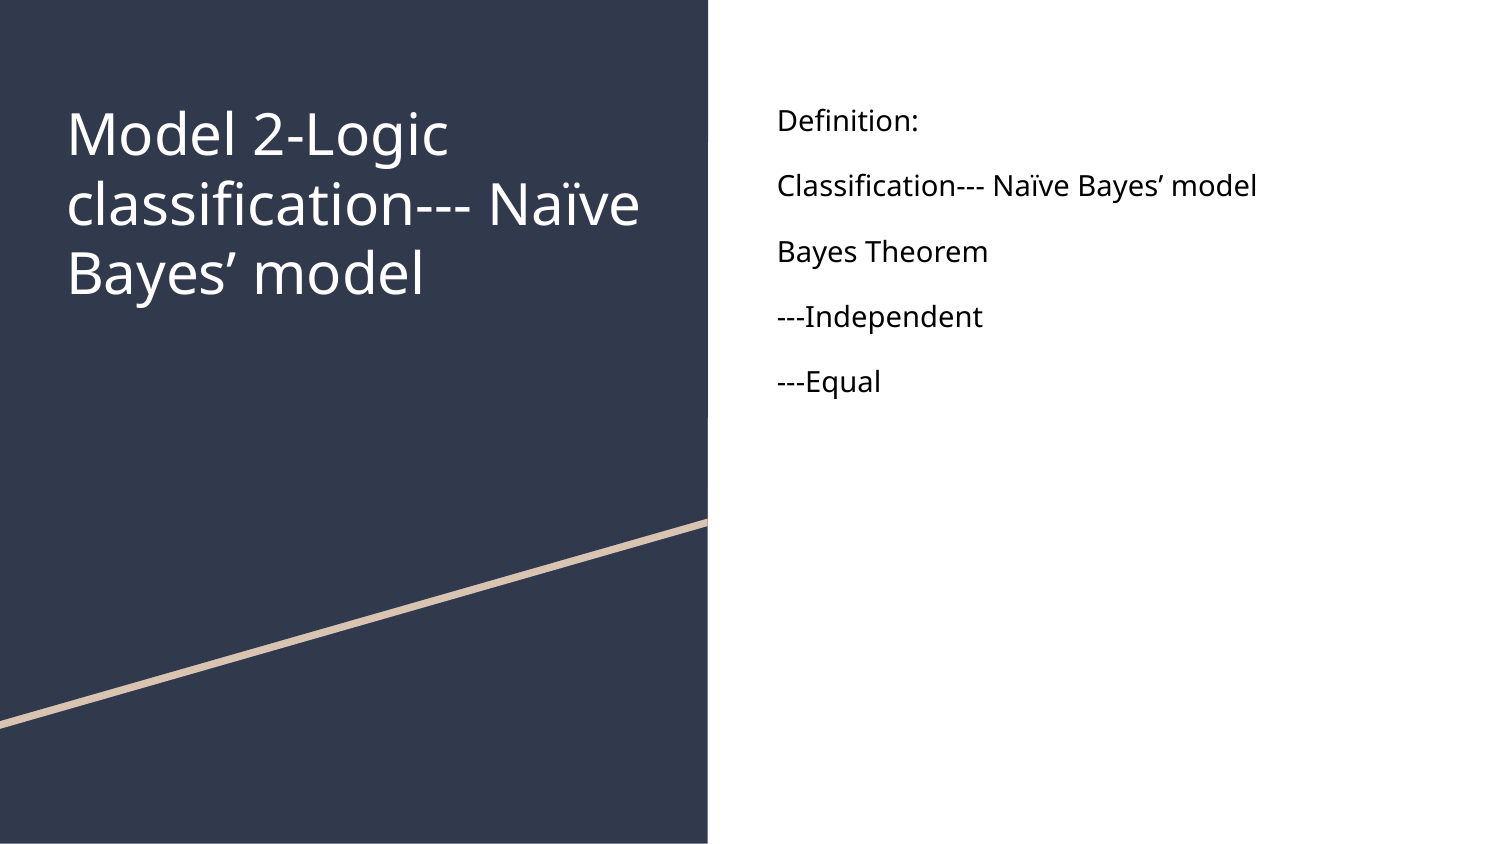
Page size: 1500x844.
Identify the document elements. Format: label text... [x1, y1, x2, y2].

title Model 2-Logic classification--- Naïve Bayes’ model [51, 82, 706, 494]
list Definition: Classification--- Naïve Bayes’ model Bayes Theorem ---Independent ---Equal [761, 82, 1446, 755]
